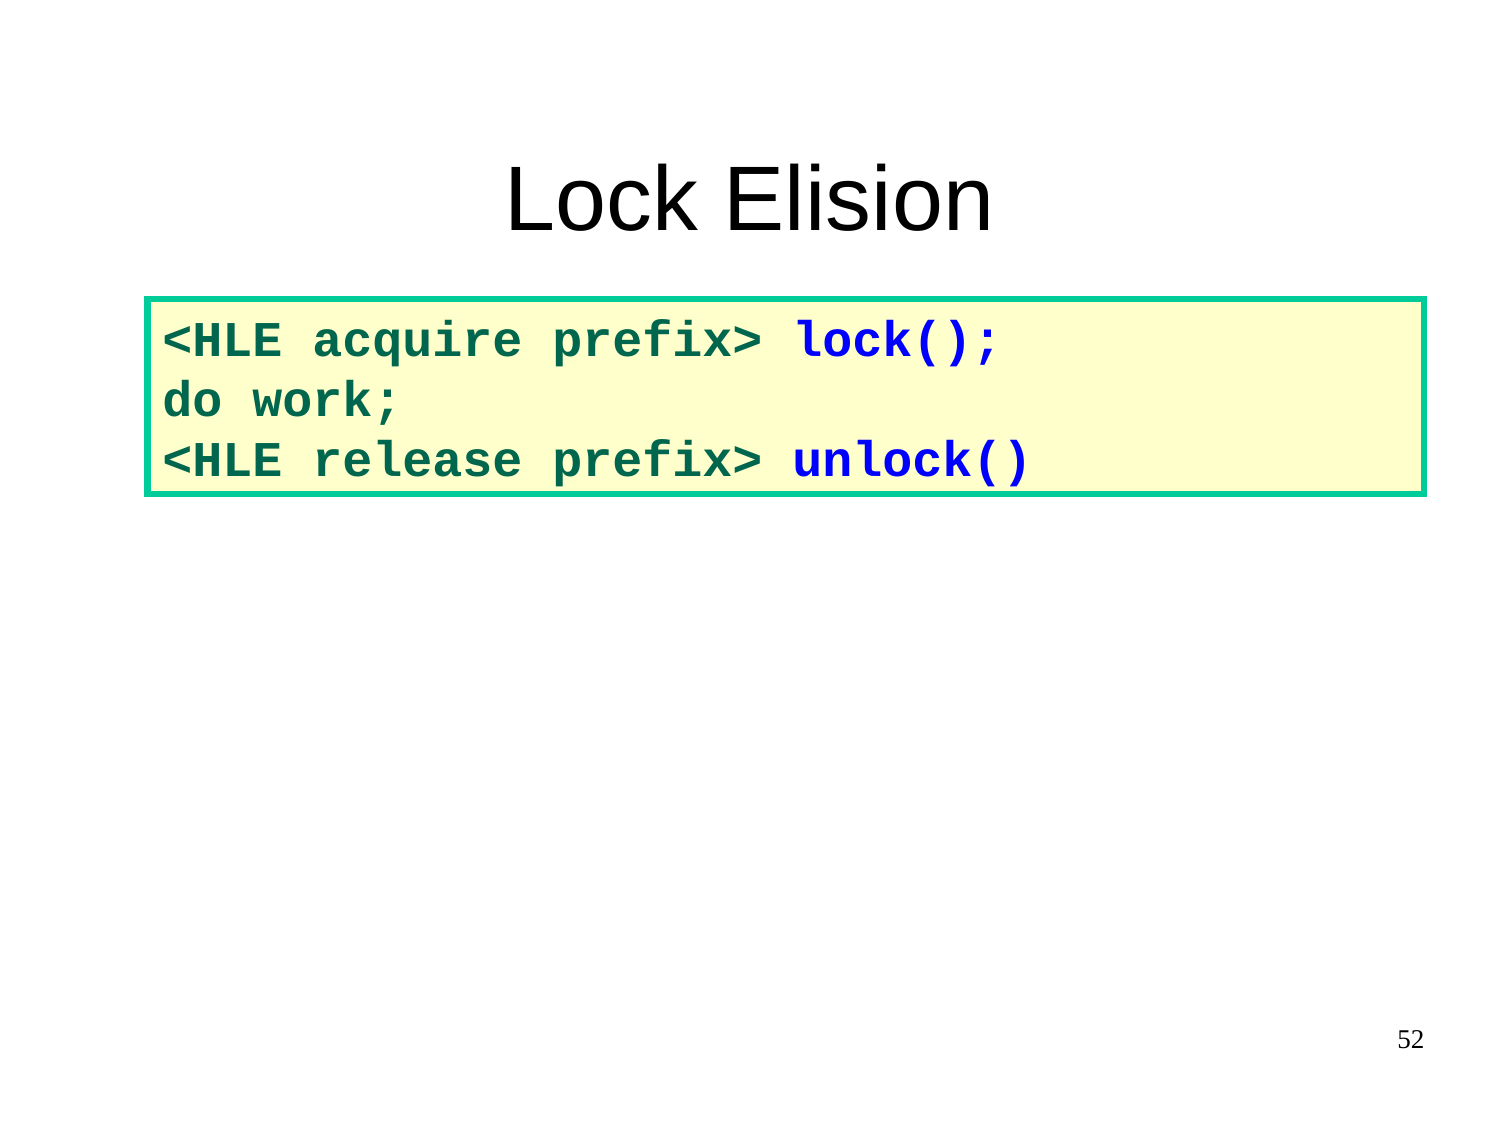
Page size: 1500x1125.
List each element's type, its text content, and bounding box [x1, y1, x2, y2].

title Lock Elision [112, 99, 1388, 288]
text_box 52 [1075, 1024, 1425, 1102]
text_box <HLE acquire prefix> lock(); do work; <HLE release prefix> unlock() [147, 299, 1424, 495]
